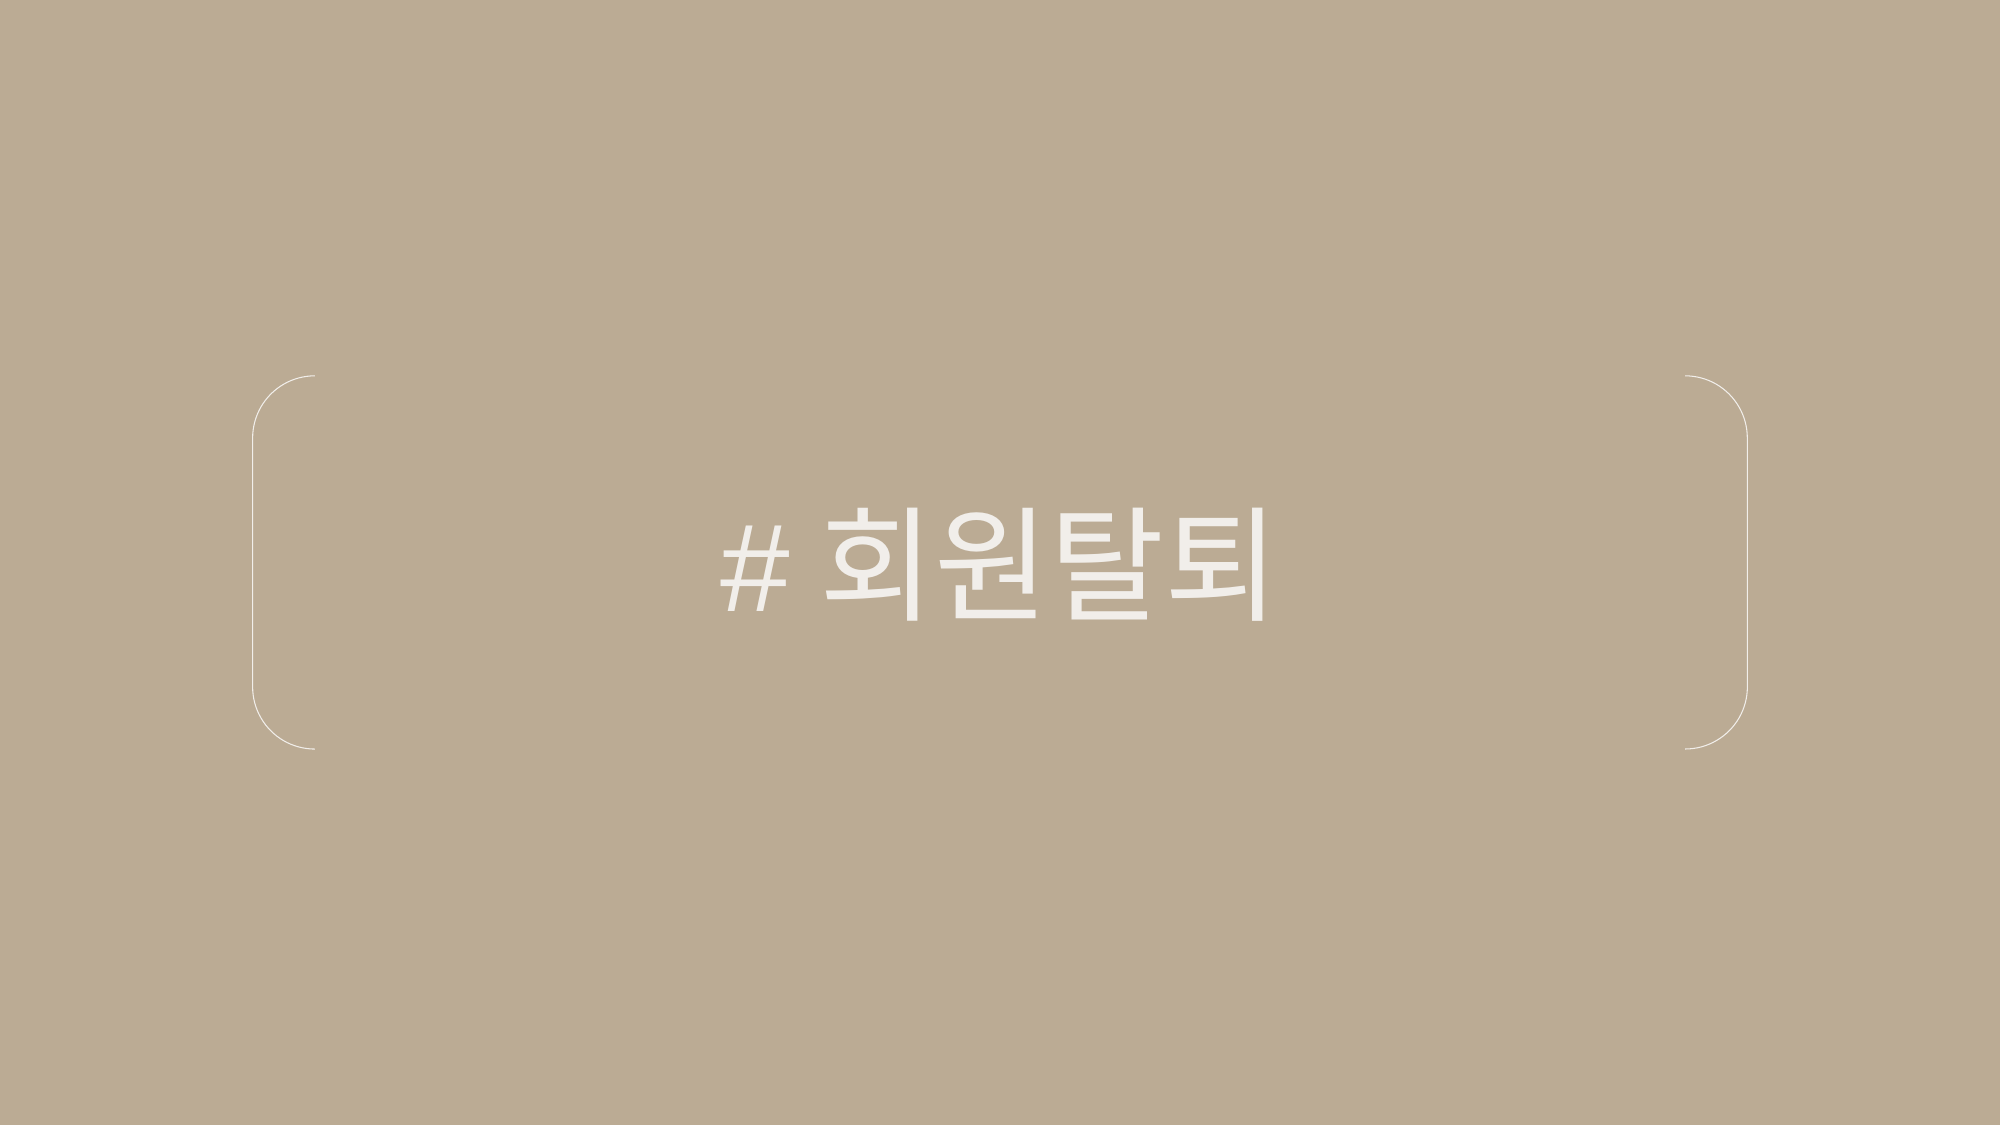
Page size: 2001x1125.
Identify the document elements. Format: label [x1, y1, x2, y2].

text_box [252, 375, 1748, 750]
